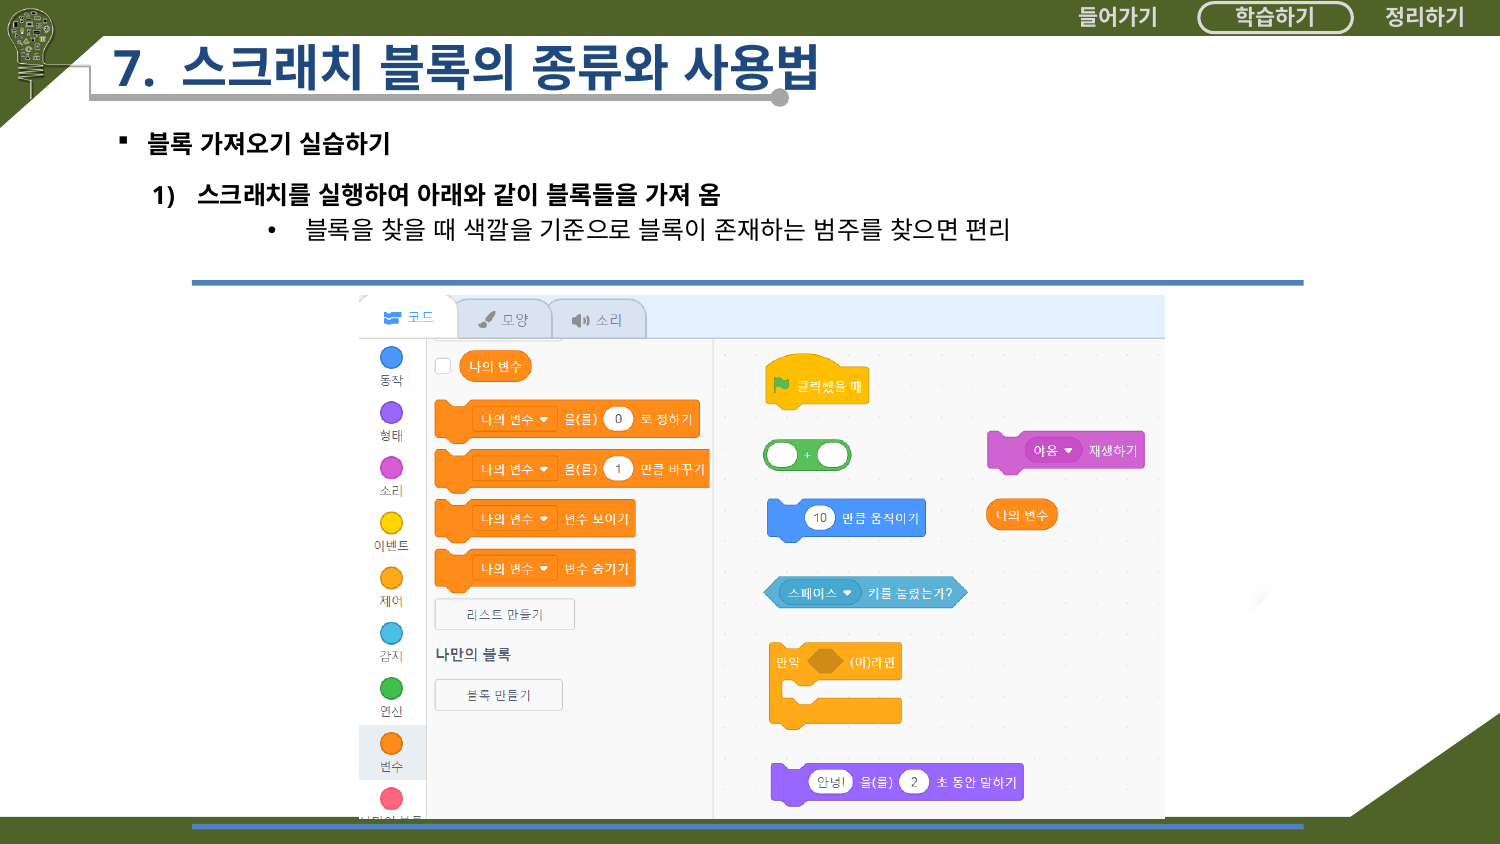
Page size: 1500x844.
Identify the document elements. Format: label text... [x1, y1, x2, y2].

text_box [190, 278, 1306, 288]
text_box [190, 822, 1306, 831]
title 7. 스크래치 블록의 종류와 사용법 [99, 23, 1211, 110]
list 블록 가져오기 실습하기 스크래치를 실행하여 아래와 같이 블록들을 가져 옴 블록을 찾을 때 색깔을 기준으로 블록이 존재하는 범주를 찾으면 편리 [102, 112, 1212, 746]
picture [0, 3, 1414, 819]
